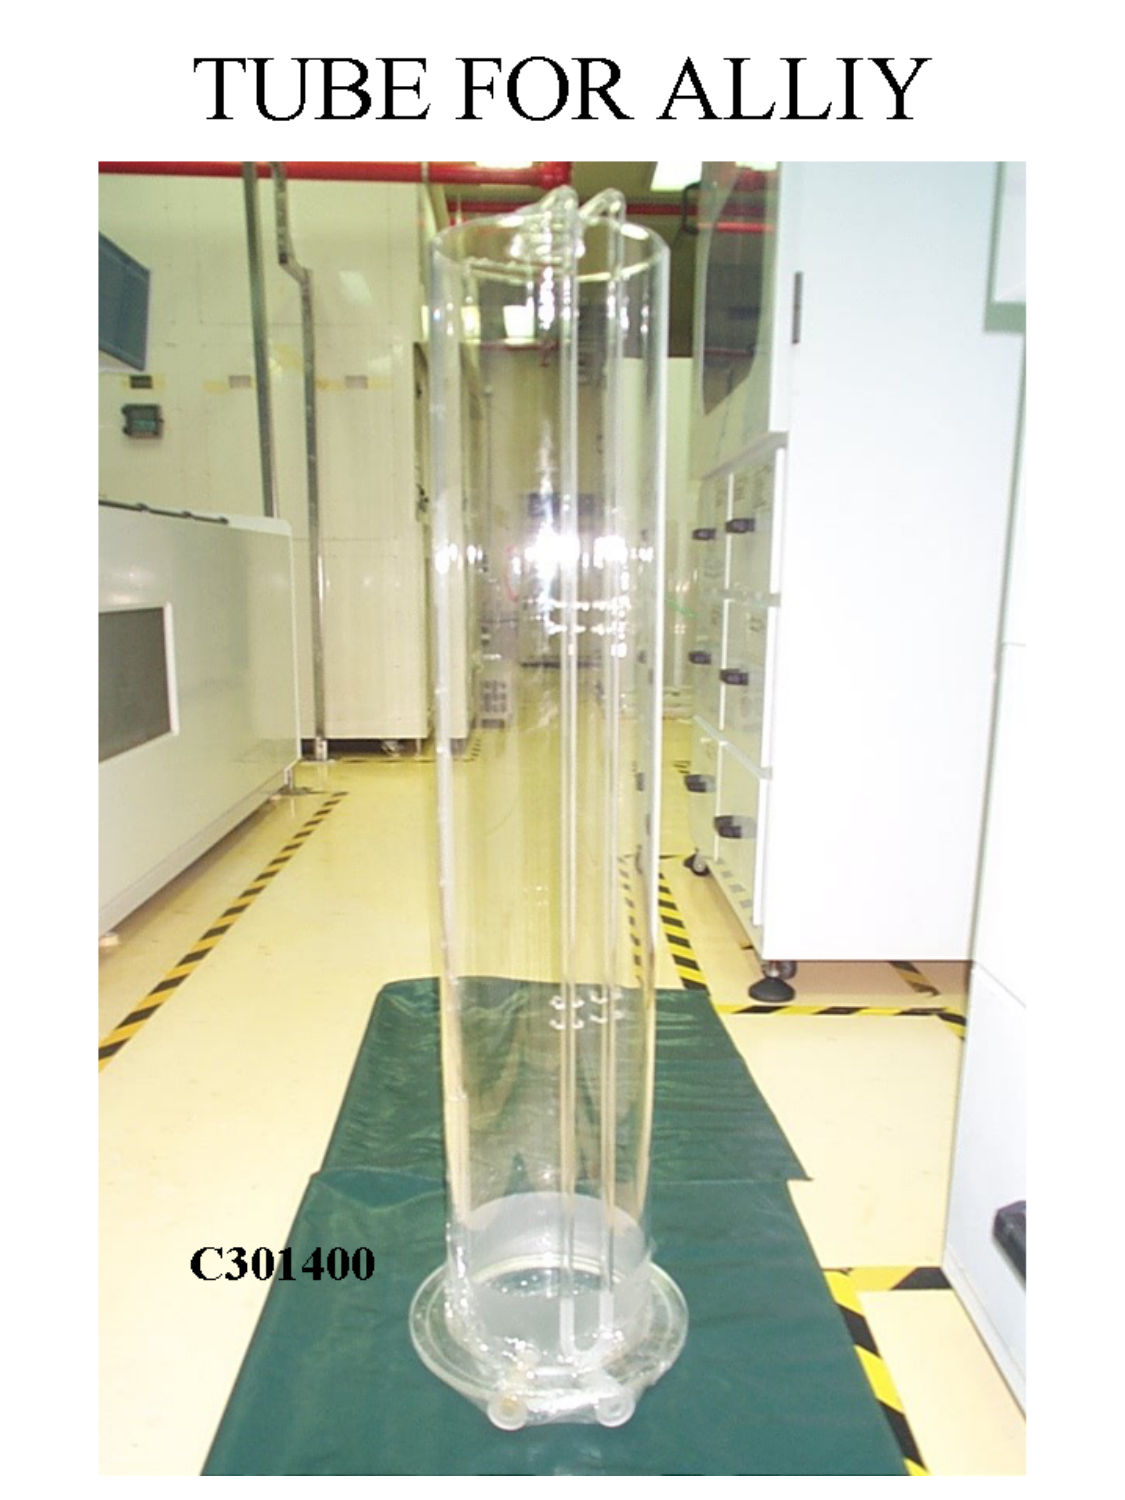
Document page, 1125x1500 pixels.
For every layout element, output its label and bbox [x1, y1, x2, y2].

picture [83, 24, 1042, 1476]
